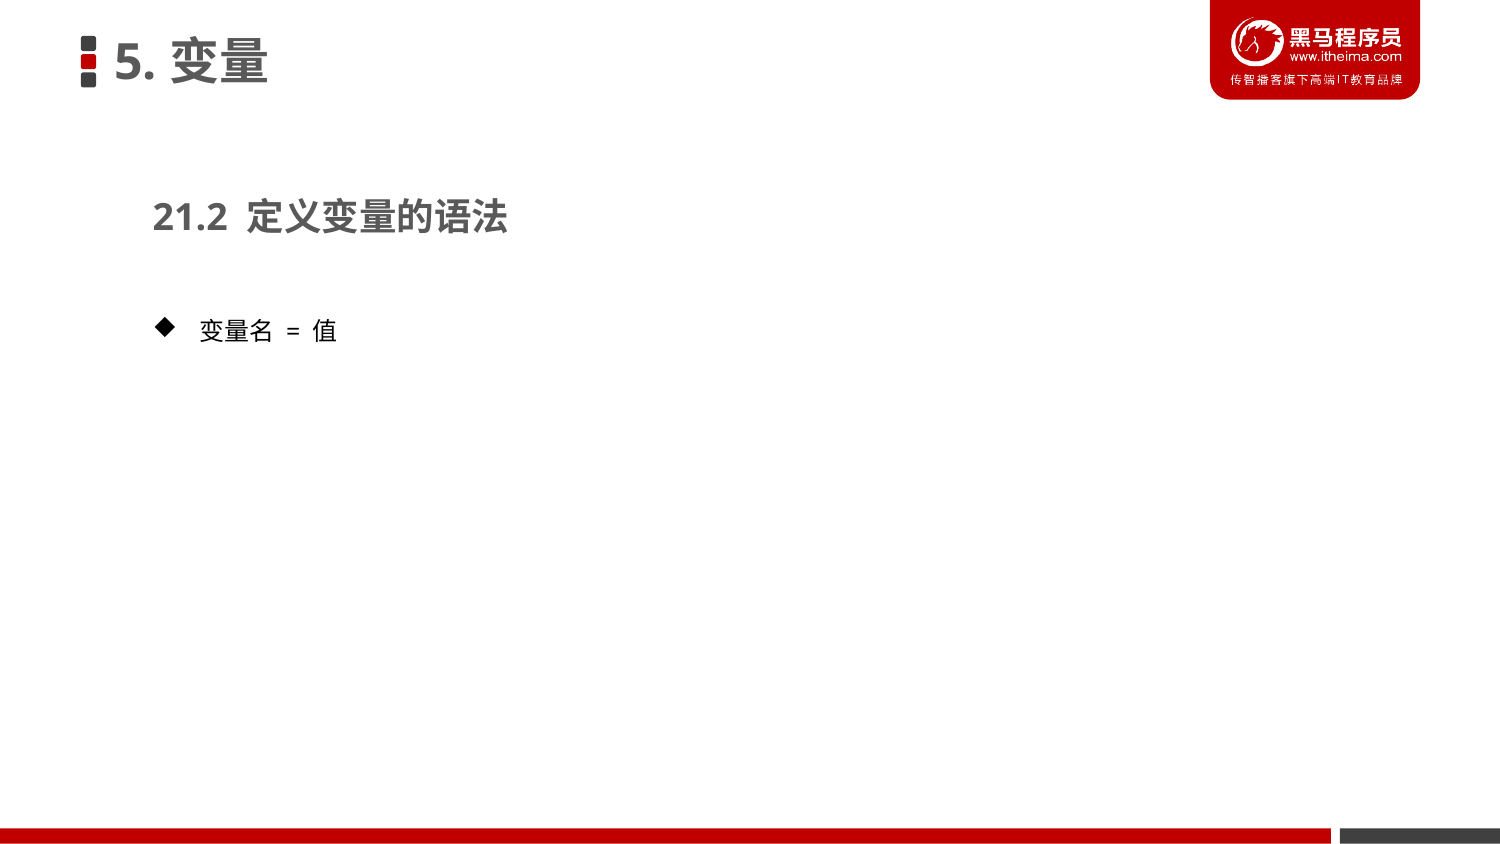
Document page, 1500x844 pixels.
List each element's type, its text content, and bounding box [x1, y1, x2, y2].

picture [1212, 8, 1421, 94]
text_box 21.2 定义变量的语法 [138, 185, 715, 246]
text_box 变量名 = 值 [137, 299, 1242, 353]
text_box 5.变量 [103, 0, 987, 130]
